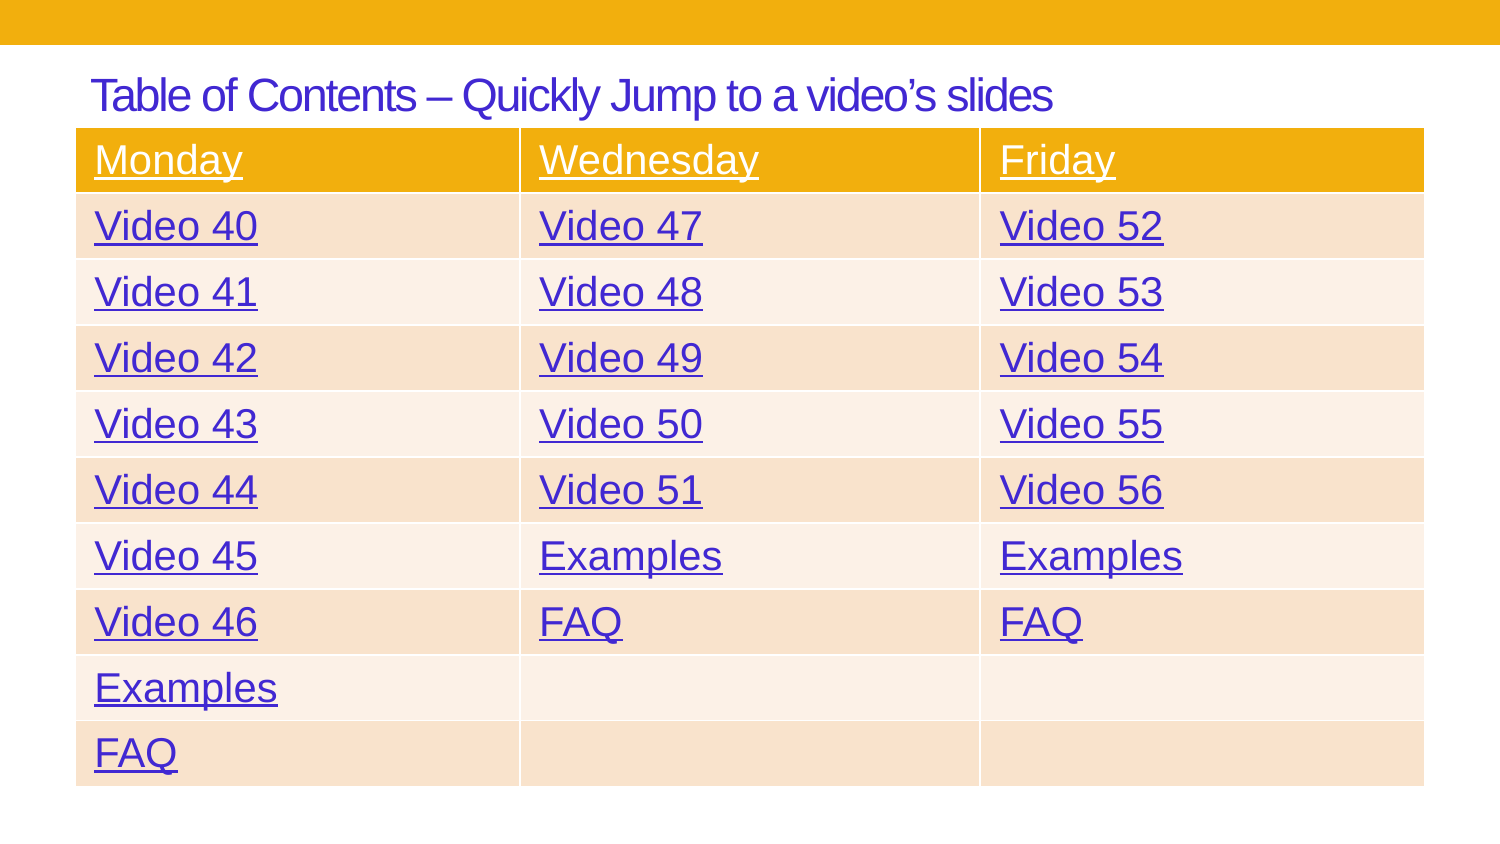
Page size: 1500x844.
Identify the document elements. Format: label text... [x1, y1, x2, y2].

table_cell Video 51 [521, 458, 979, 522]
table_cell Video 40 [76, 194, 519, 258]
table_cell Video 49 [521, 326, 979, 390]
title Table of Contents – Quickly Jump to a video’s slides [75, 63, 1425, 127]
table_cell Video 43 [76, 392, 519, 456]
table_cell Video 45 [76, 524, 519, 588]
table_cell Video 56 [981, 458, 1424, 522]
table_cell FAQ [521, 590, 979, 654]
table_cell FAQ [76, 721, 519, 786]
table_cell [981, 656, 1424, 720]
table_cell Video 52 [981, 194, 1424, 258]
table_cell Video 55 [981, 392, 1424, 456]
table_cell Video 50 [521, 392, 979, 456]
table_cell Video 41 [76, 260, 519, 324]
table_cell [981, 721, 1424, 786]
table_cell Video 44 [76, 458, 519, 522]
table_header Wednesday [521, 128, 979, 192]
table_header Friday [981, 128, 1424, 192]
text_box [529, 141, 780, 187]
table_cell Video 53 [981, 260, 1424, 324]
table_header Monday [76, 128, 519, 192]
table_cell Examples [981, 524, 1424, 588]
table_cell Video 54 [981, 326, 1424, 390]
table_cell Video 42 [76, 326, 519, 390]
table_cell [521, 721, 979, 786]
table_cell Video 46 [76, 590, 519, 654]
table_cell [521, 656, 979, 720]
text_box [88, 141, 267, 187]
table_cell Video 47 [521, 194, 979, 258]
table_cell FAQ [981, 590, 1424, 654]
table_cell Examples [76, 656, 519, 720]
table_cell Examples [521, 524, 979, 588]
table_cell Video 48 [521, 260, 979, 324]
text_box [993, 141, 1137, 187]
